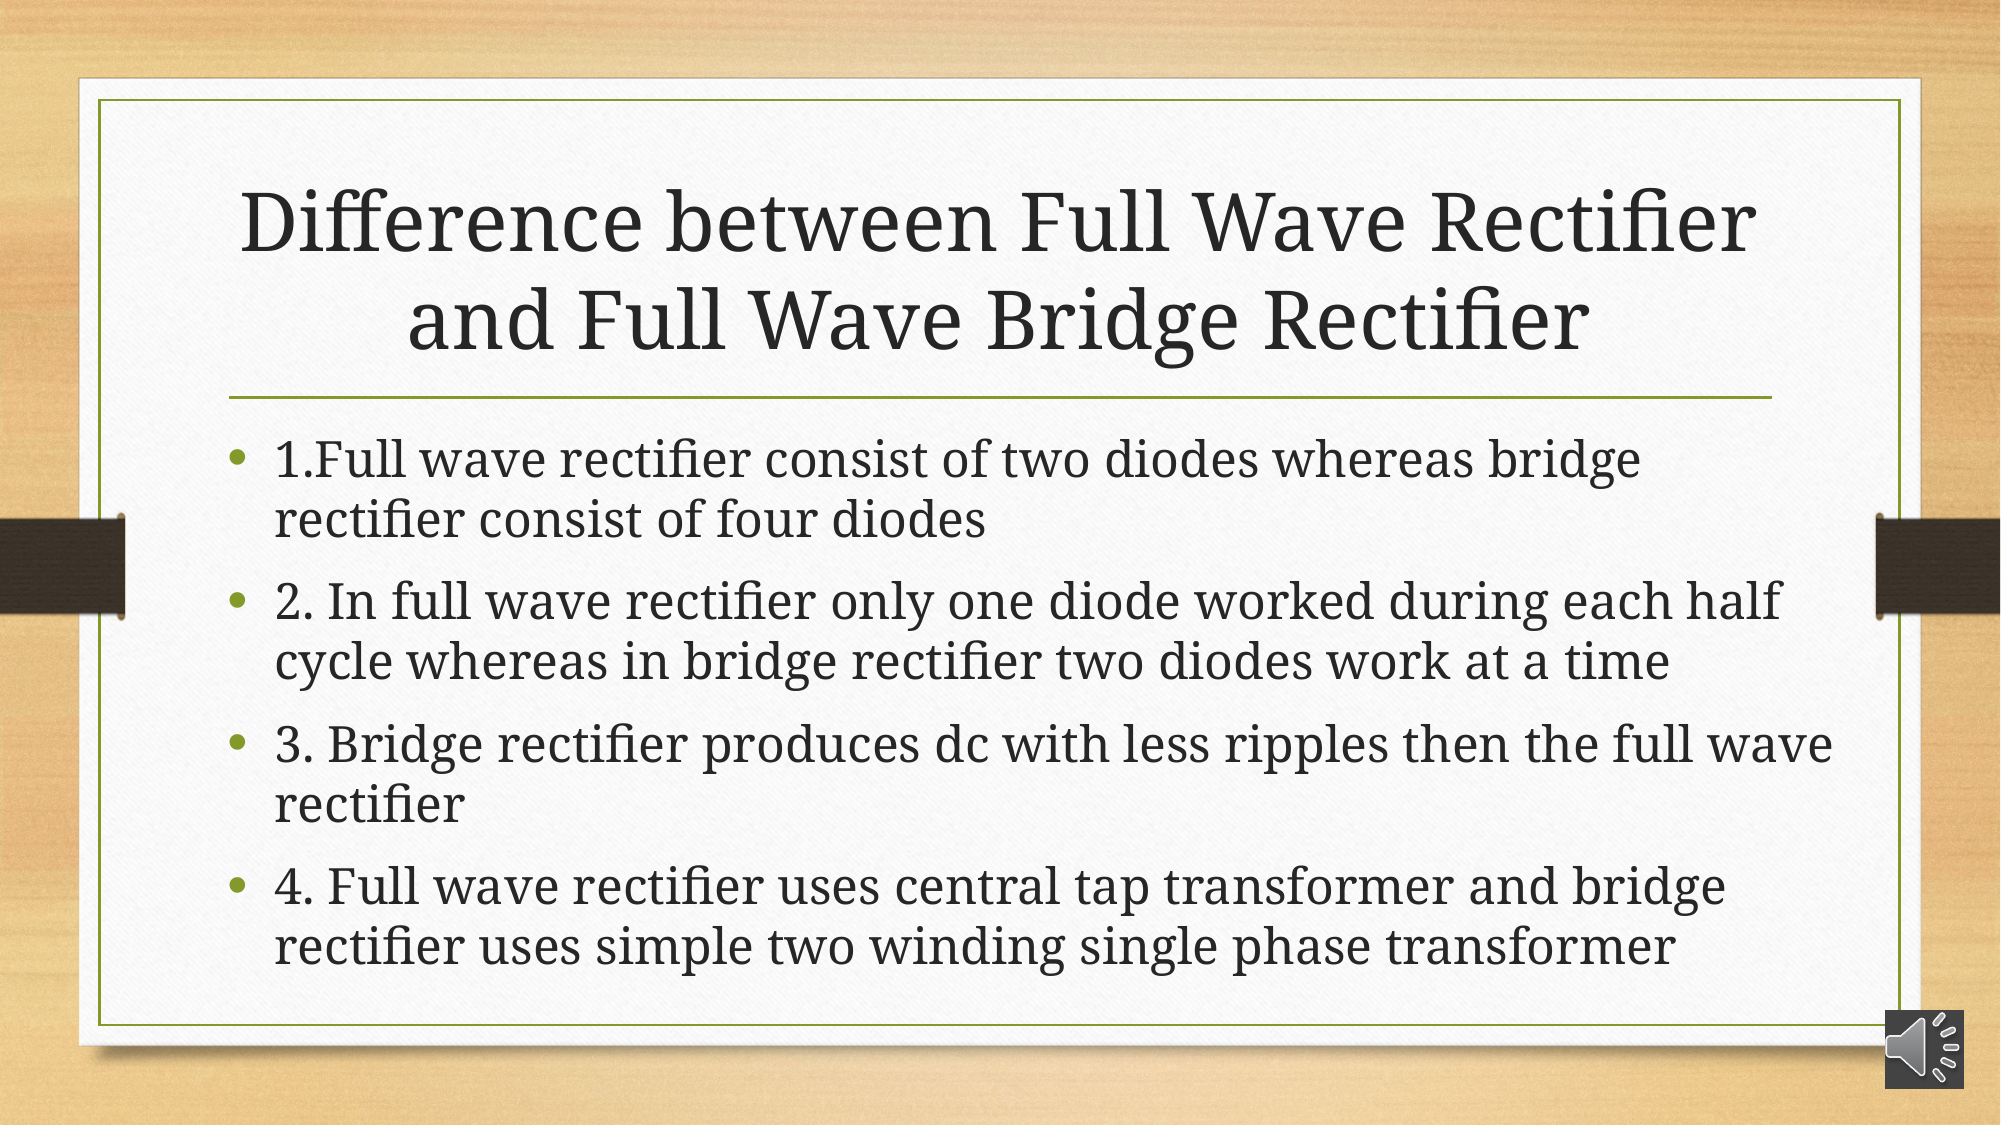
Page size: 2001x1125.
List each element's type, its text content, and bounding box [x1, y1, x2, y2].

title Difference between Full Wave Rectifier and Full Wave Bridge Rectifier [212, 161, 1788, 375]
list 1.Full wave rectifier consist of two diodes whereas bridge rectifier consist of four diodes 2. In full wave rectifier only one diode worked during each half cycle whereas in bridge rectifier two diodes work at a time 3. Bridge rectifier produces dc with less ripples then the full wave rectifier 4. Full wave rectifier uses central tap transformer and bridge rectifier uses simple two winding single phase transformer [212, 419, 1853, 964]
picture [0, 0, 2001, 1125]
